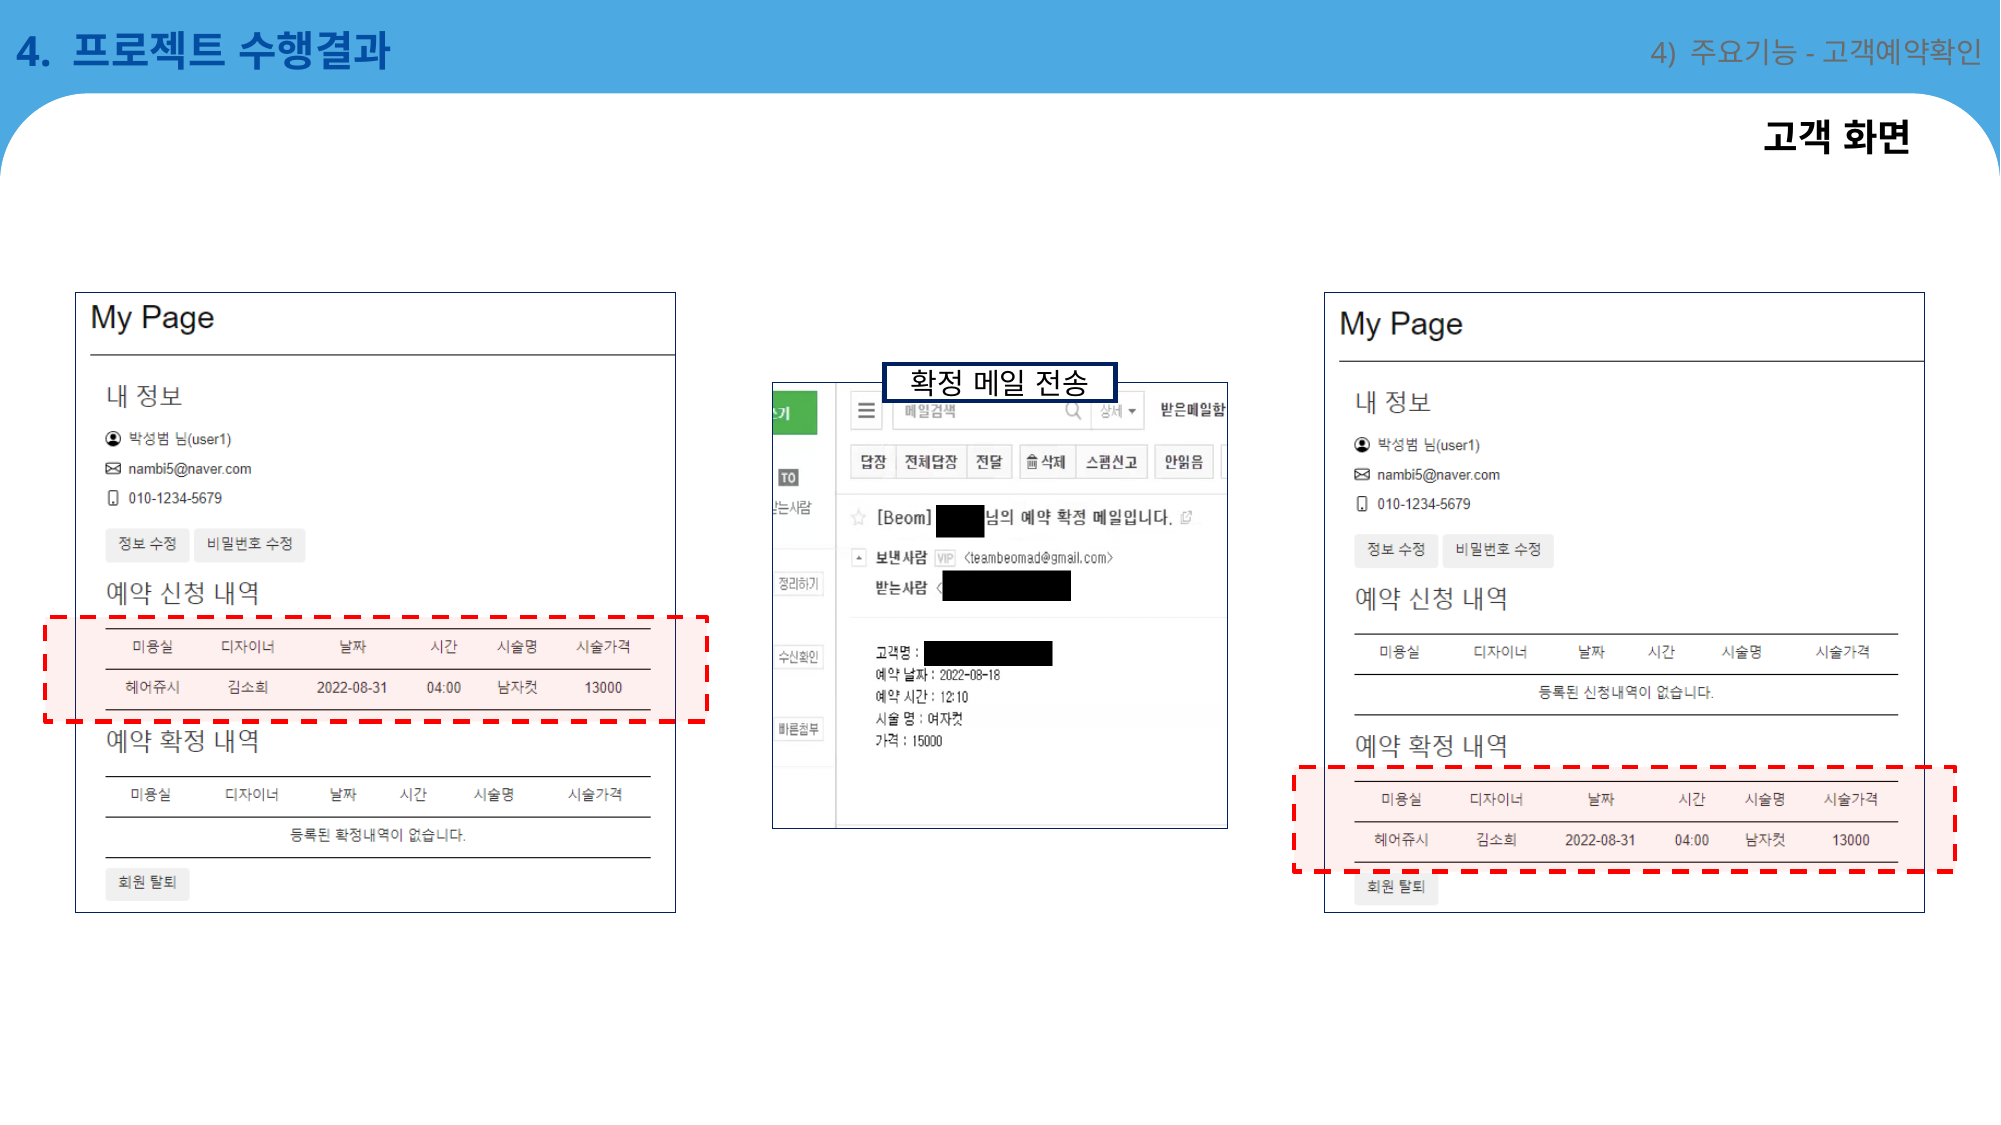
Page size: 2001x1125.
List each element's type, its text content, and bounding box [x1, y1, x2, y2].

picture [1324, 292, 1925, 913]
text_box [1925, 767, 1956, 872]
text_box [676, 617, 707, 722]
text_box [0, 92, 2000, 1125]
text_box [1293, 767, 1324, 872]
text_box 4) 주요기능-고객예약확인 [1441, 27, 1999, 78]
text_box 4. 프로젝트 수행결과 [0, 6, 805, 94]
text_box 고객 화면 [1729, 106, 1959, 166]
picture [772, 382, 1228, 829]
text_box [45, 617, 74, 722]
picture [74, 292, 676, 913]
text_box 확정 메일 전송 [883, 363, 1117, 382]
